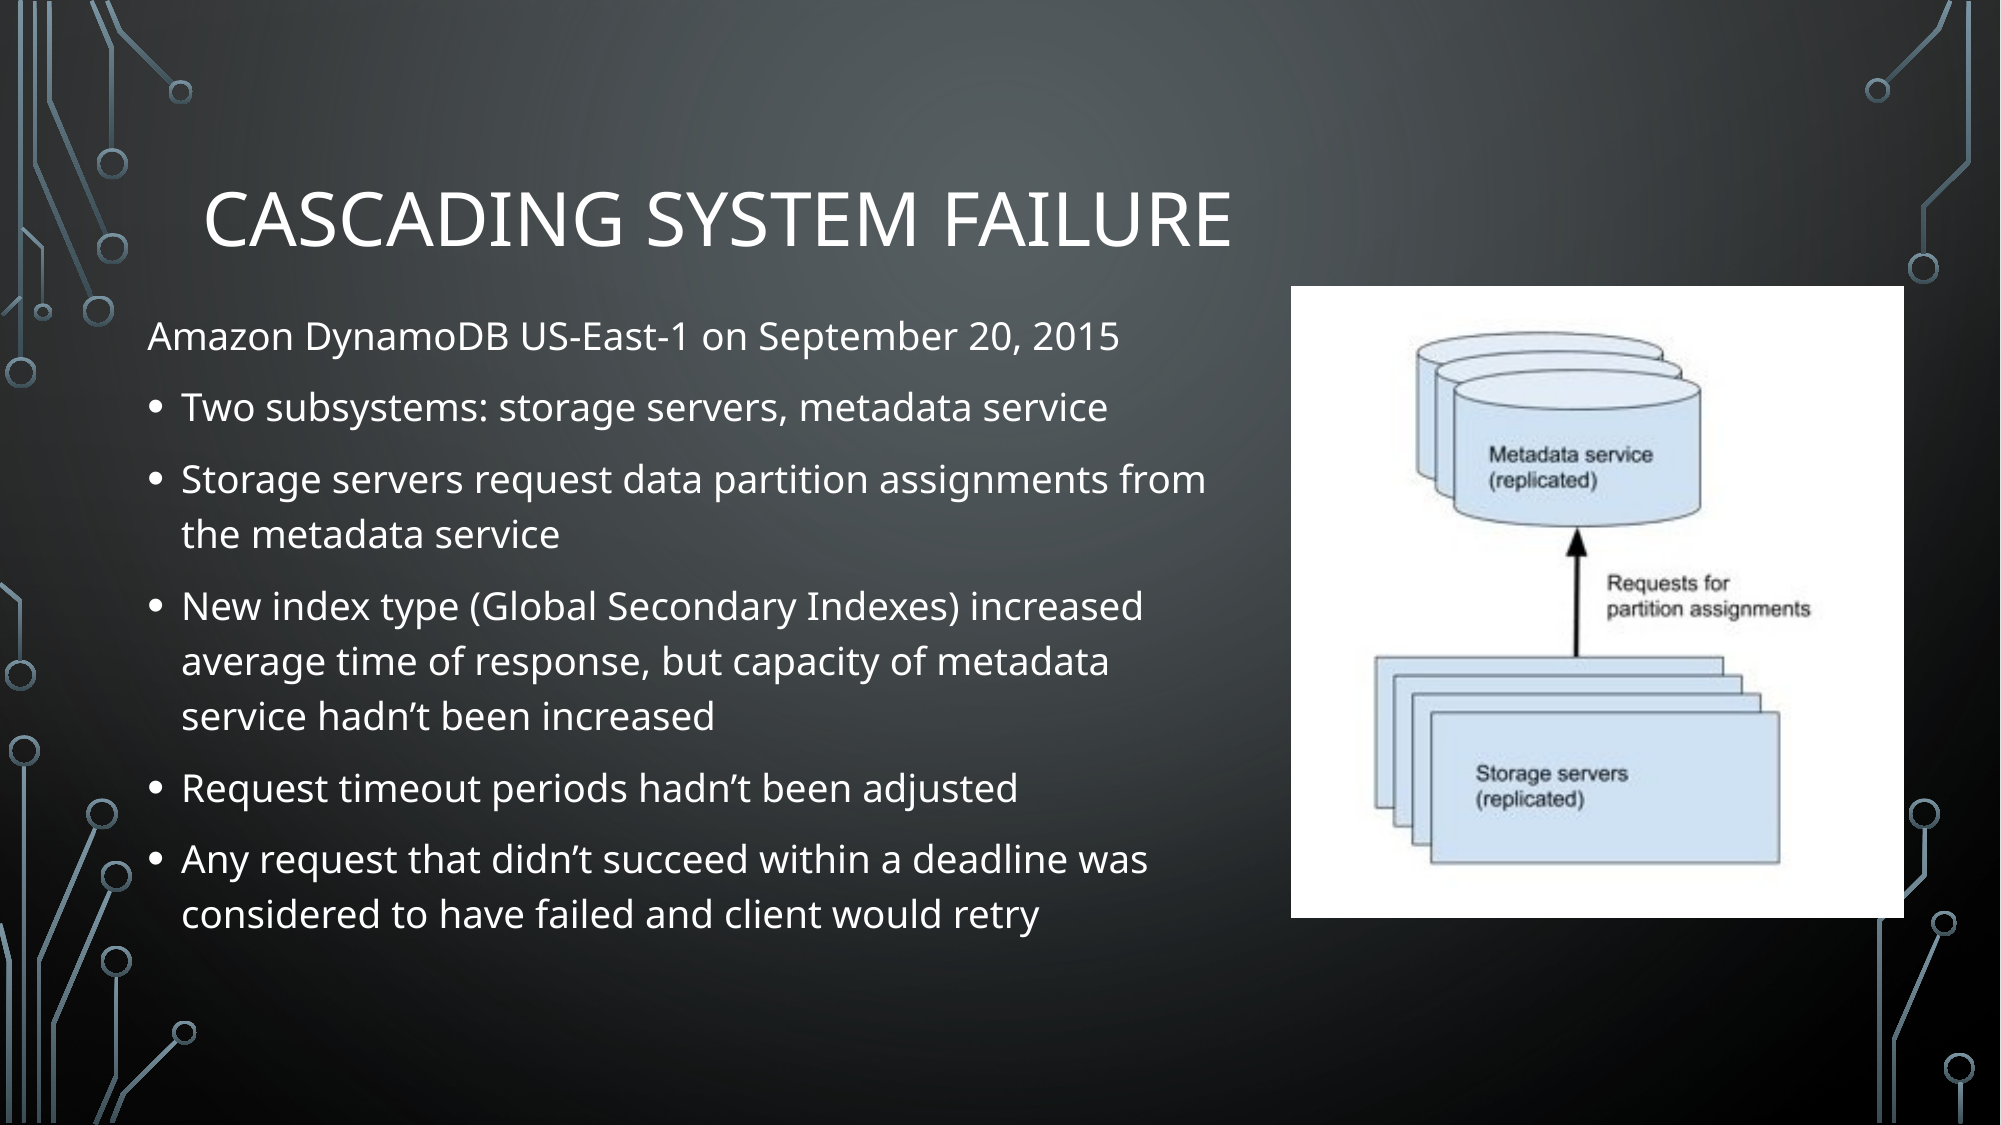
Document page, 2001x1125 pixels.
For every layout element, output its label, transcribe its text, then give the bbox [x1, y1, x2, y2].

list Amazon DynamoDB US-East-1 on September 20, 2015 Two subsystems: storage servers, metadata service Storage servers request data partition assignments from the metadata service New index type (Global Secondary Indexes) increased average time of response, but capacity of metadata service hadn’t been increased Request timeout periods hadn’t been adjusted Any request that didn’t succeed within a deadline was considered to have failed and client would retry [132, 295, 1237, 959]
title Cascading System Failure [187, 101, 1813, 344]
picture [1291, 285, 1905, 918]
